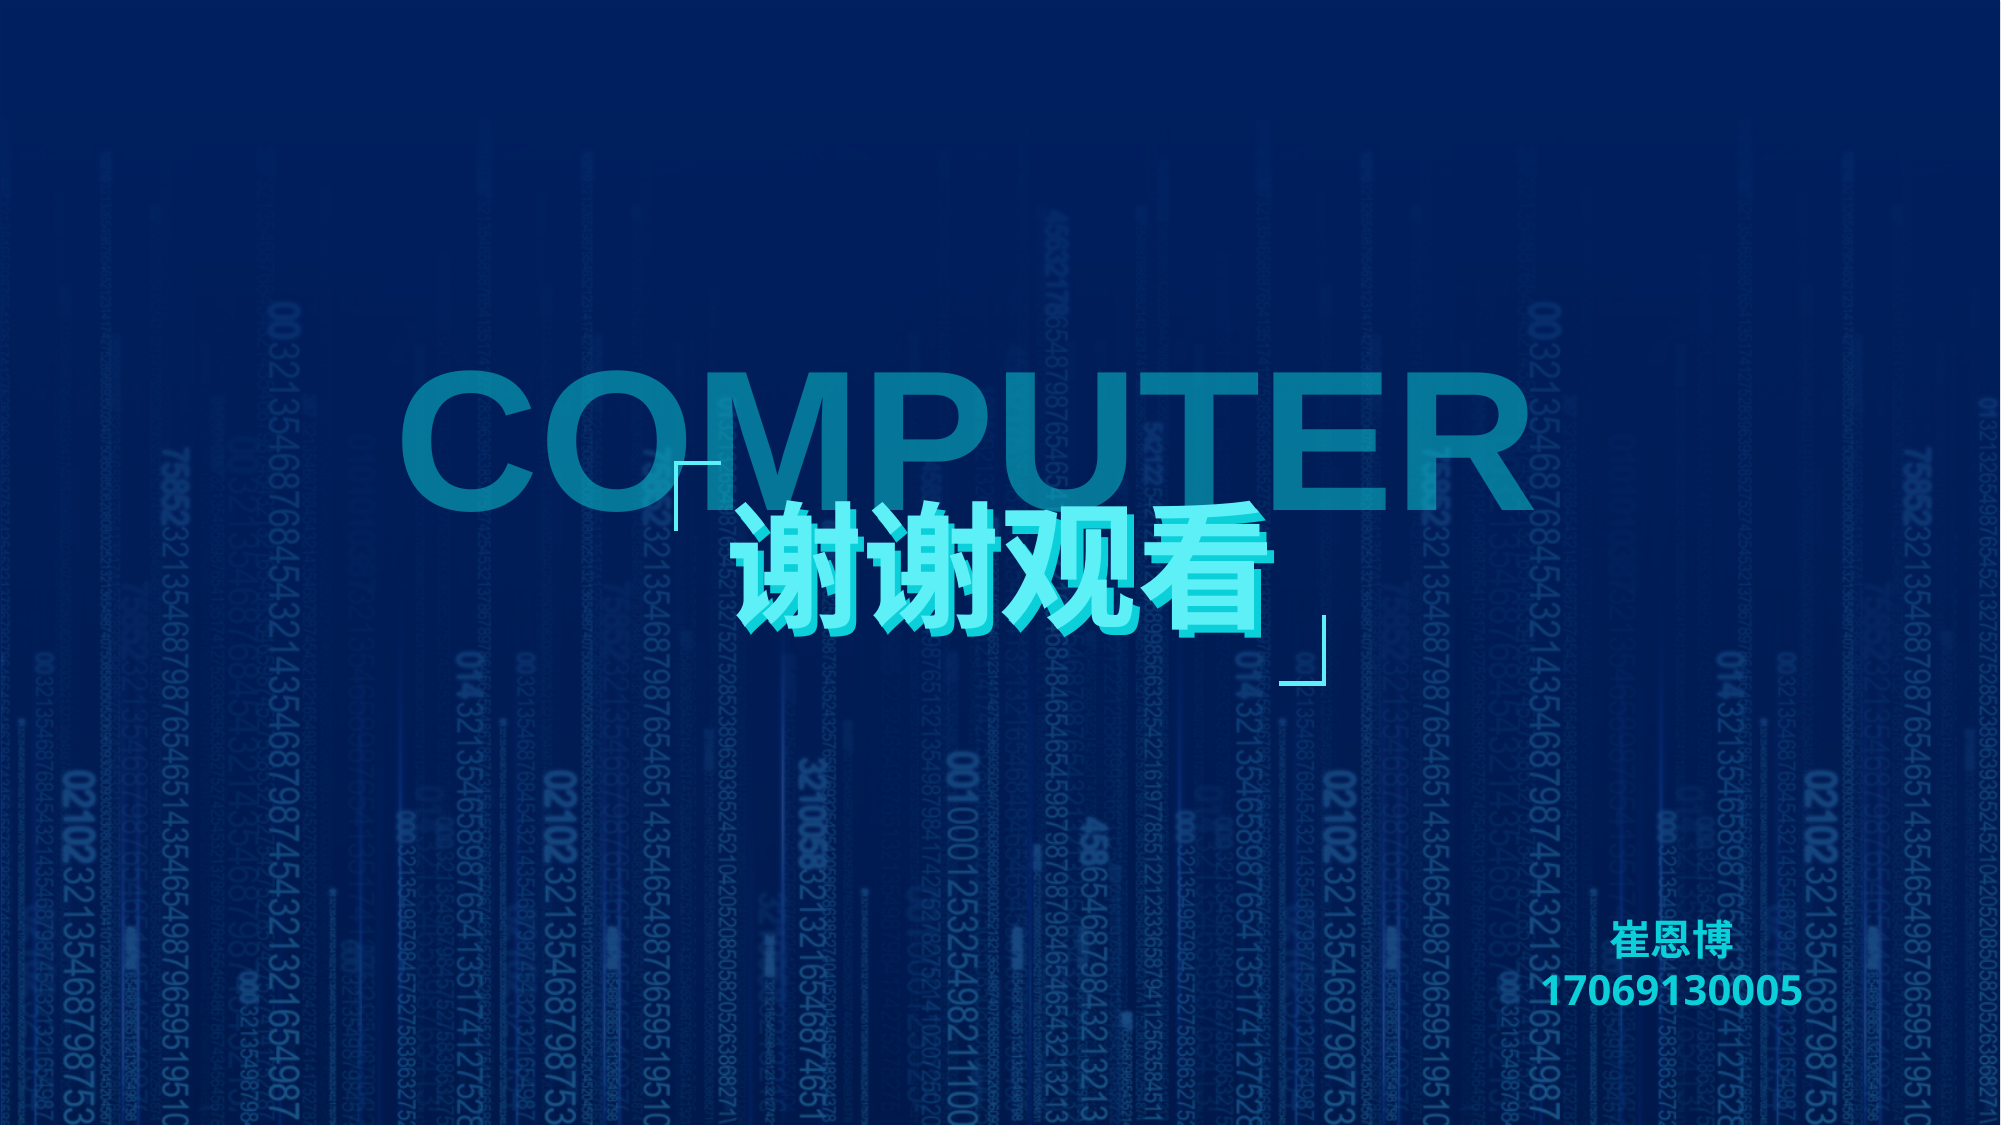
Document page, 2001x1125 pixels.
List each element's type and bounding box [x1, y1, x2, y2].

text_box [676, 462, 1324, 684]
picture [0, 0, 2001, 1125]
